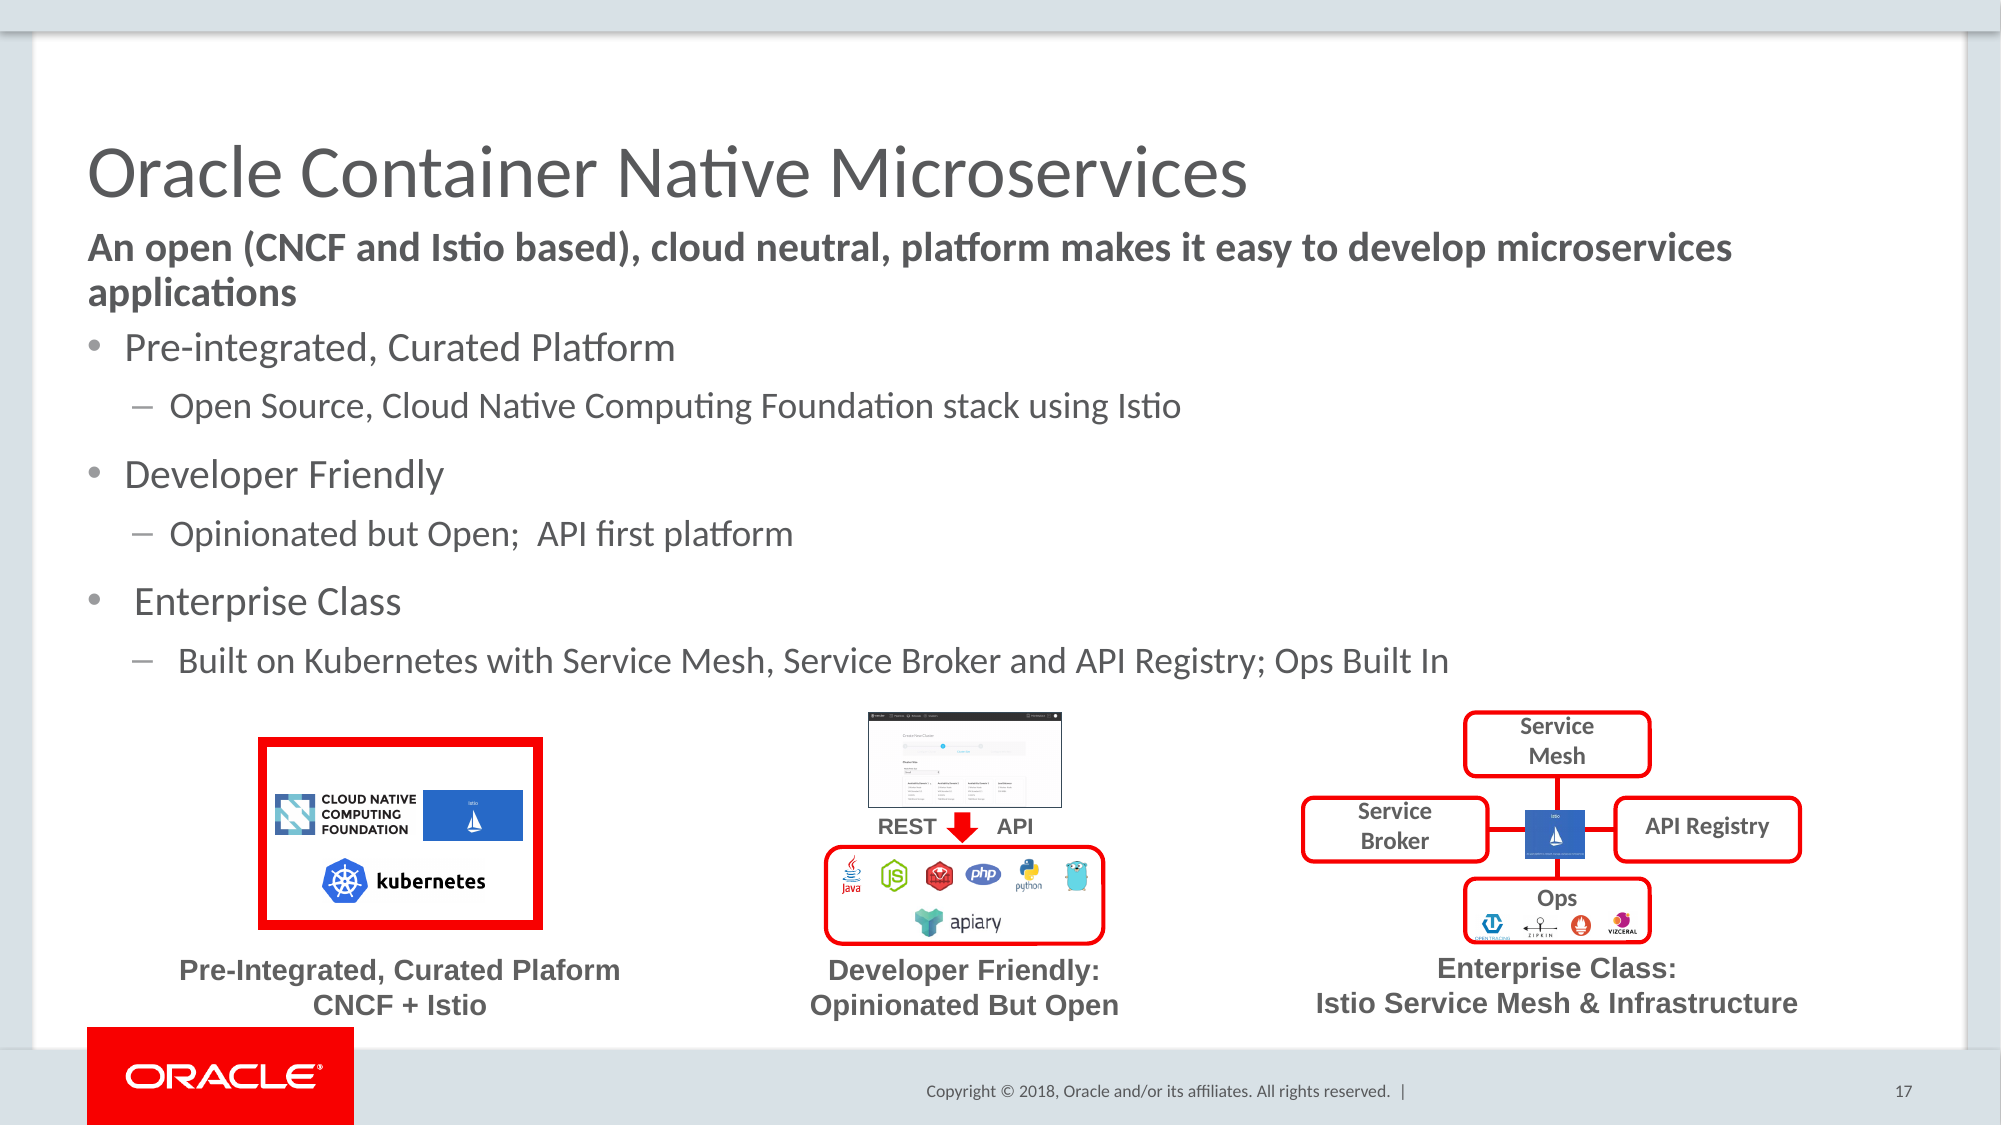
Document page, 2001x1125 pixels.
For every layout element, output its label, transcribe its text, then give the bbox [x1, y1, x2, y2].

picture [1524, 810, 1585, 860]
picture [1607, 911, 1638, 935]
list An open (CNCF and Istio based), cloud neutral, platform makes it easy to develop microservices applications [87, 225, 1913, 282]
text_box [275, 790, 523, 903]
picture [87, 1027, 354, 1125]
text_box [540, 786, 552, 865]
list Pre-integrated, Curated Platform Open Source, Cloud Native Computing Foundation stack using Istio Developer Friendly Opinionated but Open; API first platform Enterprise Class Built on Kubernetes with Service Mesh, Service Broker and API Registry; Ops Built In [87, 324, 1913, 975]
picture [868, 712, 1062, 809]
text_box Service Broker [1301, 795, 1490, 864]
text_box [862, 804, 1050, 845]
picture [1570, 915, 1591, 936]
slide_number 17 [1858, 1075, 1913, 1106]
text_box Enterprise Class: Istio Service Mesh & Infrastructure [1300, 942, 1814, 1028]
text_box Pre-Integrated, Curated Plaform CNCF + Istio [164, 944, 637, 1029]
text_box Developer Friendly: Opinionated But Open [794, 944, 1135, 1029]
text_box Service Mesh [1463, 710, 1652, 779]
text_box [825, 846, 1104, 944]
picture [1474, 914, 1510, 940]
text_box Ops [1463, 876, 1652, 945]
picture [1523, 915, 1559, 940]
title Oracle Container Native Microservices [87, 66, 1913, 213]
text_box API Registry [1613, 795, 1803, 864]
text_box [260, 740, 540, 927]
